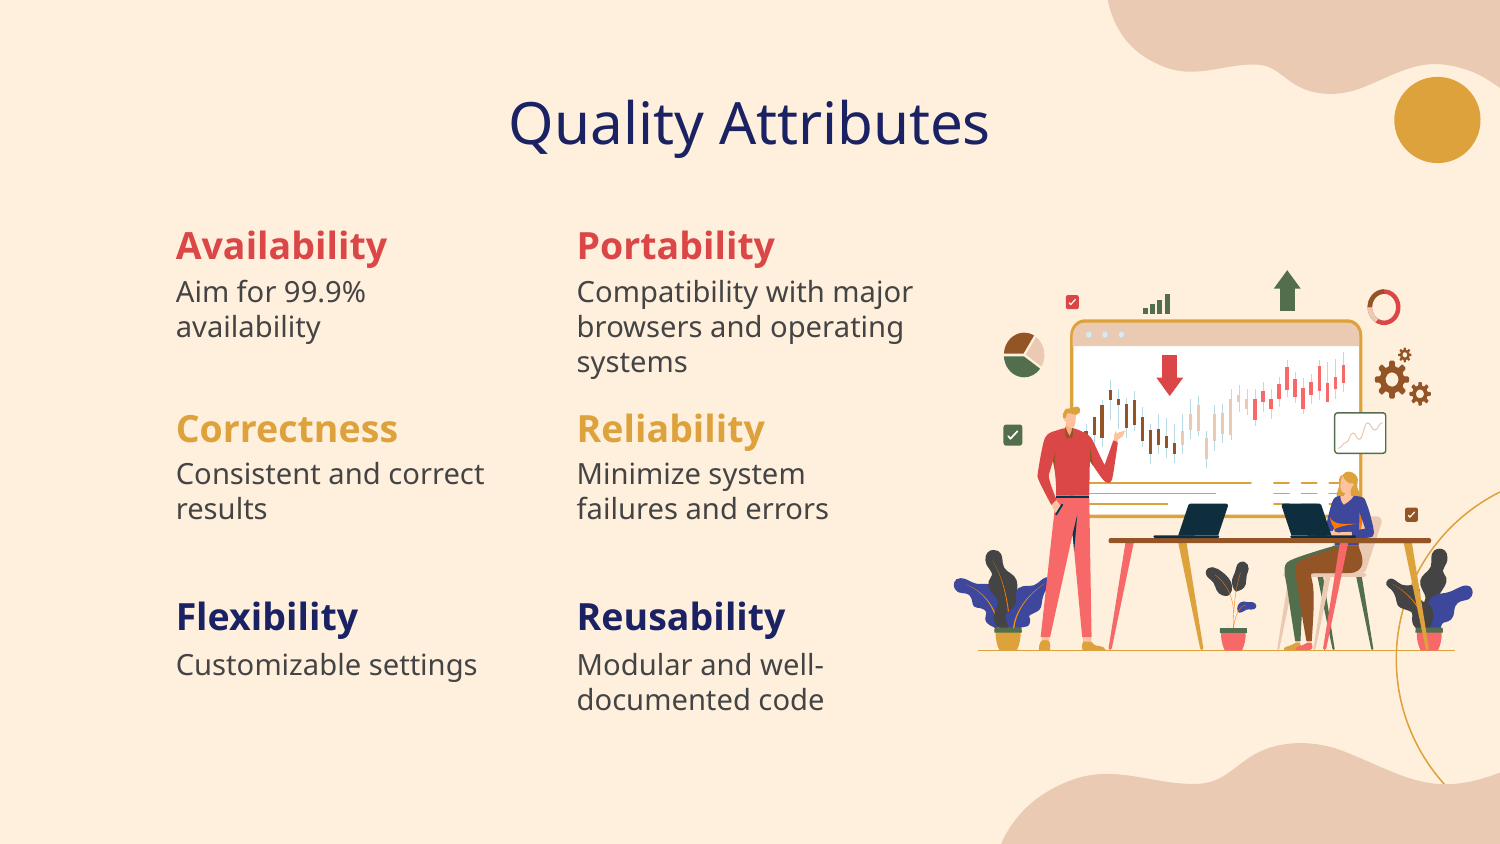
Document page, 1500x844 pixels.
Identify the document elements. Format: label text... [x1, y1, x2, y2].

subtitle Customizable settings [160, 631, 506, 726]
subtitle Aim for 99.9% availability [160, 258, 506, 353]
text_box Modular and well-documented code [561, 631, 906, 726]
text_box Reliability [561, 389, 874, 440]
text_box Portability [561, 206, 874, 258]
text_box Minimize system failures and errors [561, 440, 906, 535]
title Quality Attributes [116, 71, 1383, 166]
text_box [952, 269, 1474, 651]
subtitle Correctness [160, 389, 473, 440]
text_box Reusability [561, 577, 874, 631]
text_box Compatibility with major browsers and operating systems [561, 258, 962, 353]
subtitle Consistent and correct results [160, 440, 506, 535]
subtitle Flexibility [160, 577, 473, 631]
subtitle Availability [160, 207, 473, 258]
